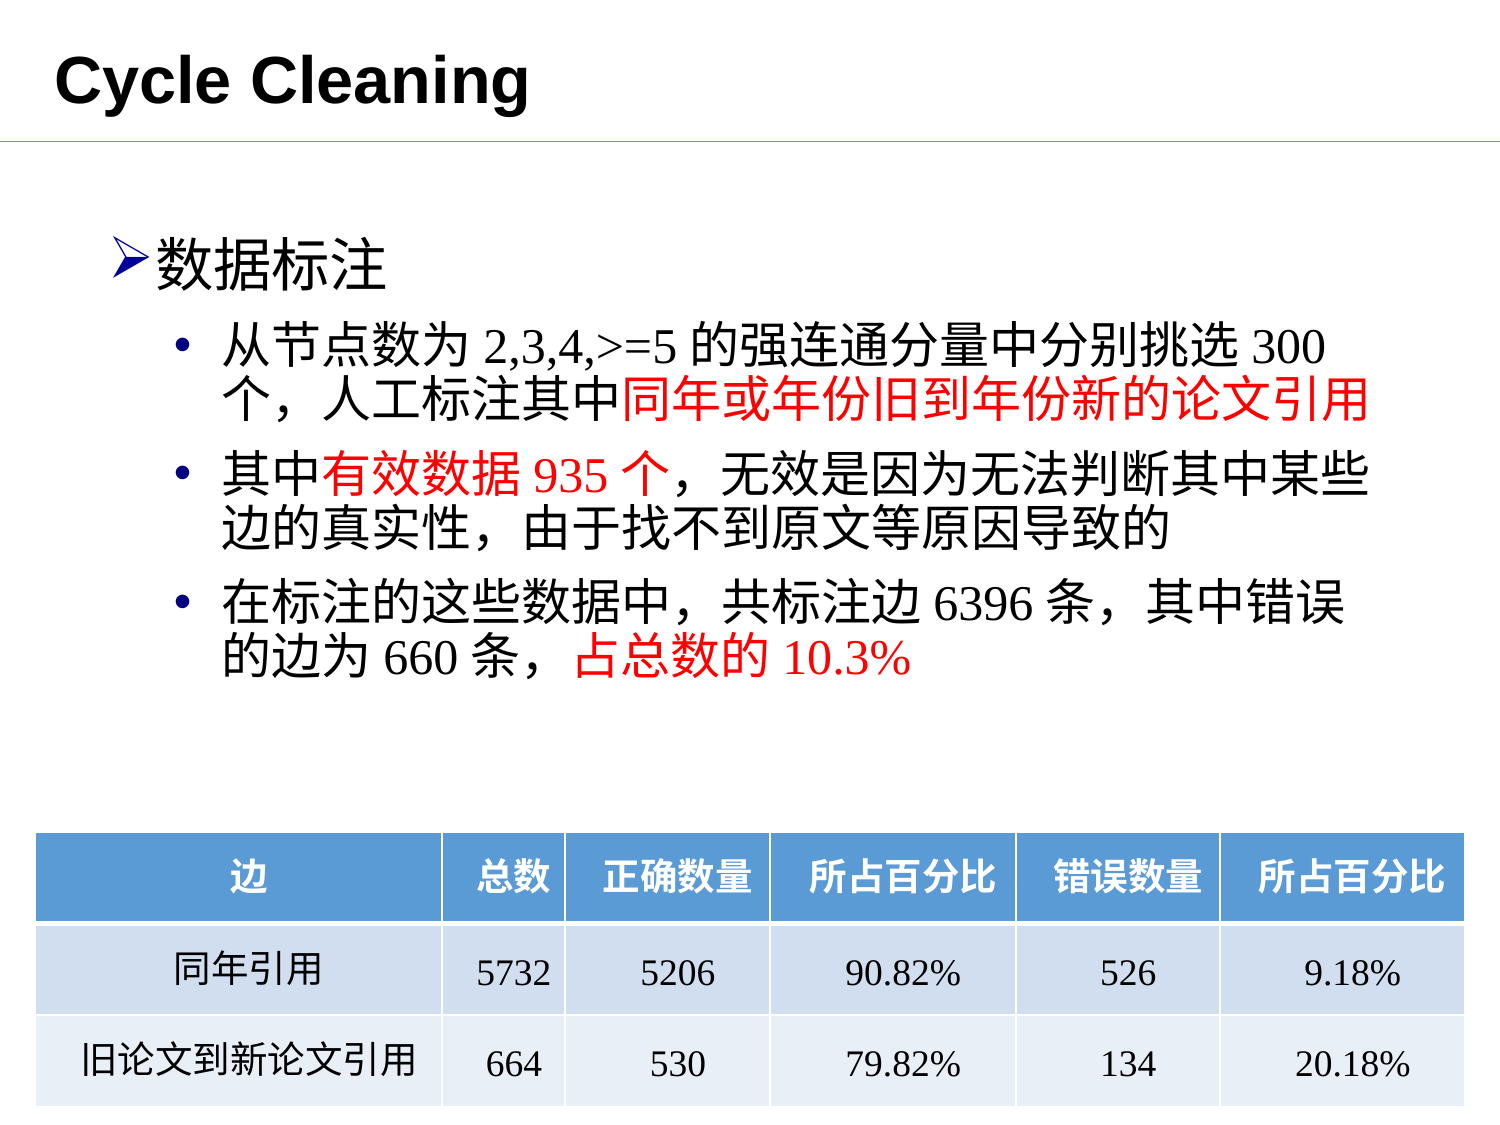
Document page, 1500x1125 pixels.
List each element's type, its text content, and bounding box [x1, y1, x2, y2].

table_header 错误数量 [1017, 833, 1219, 921]
table_header 所占百分比 [771, 833, 1015, 921]
table_cell 530 [566, 1016, 769, 1106]
table_cell 134 [1017, 1016, 1219, 1106]
table_header 边 [36, 833, 441, 921]
table_header 总数 [443, 833, 564, 921]
list 数据标注 从节点数为2,3,4,>=5的强连通分量中分别挑选300个，人工标注其中同年或年份旧到年份新的论文引用 其中有效数据935个，无效是因为无法判断其中某些边的真实性，由于找不到原文等原因导致的 在标注的这些数据中，共标注边6396条，其中错误的边为660条，占总数的10.3% [93, 228, 1397, 831]
table_cell 79.82% [771, 1016, 1015, 1106]
table_cell 5206 [566, 926, 769, 1014]
table_header 正确数量 [566, 833, 769, 921]
table_header 所占百分比 [1221, 833, 1464, 921]
title Cycle Cleaning [39, 18, 1454, 145]
table_cell 664 [443, 1016, 564, 1106]
table_cell 同年引用 [36, 926, 441, 1014]
table_cell 5732 [443, 926, 564, 1014]
table_cell 旧论文到新论文引用 [36, 1016, 441, 1106]
table_cell 9.18% [1221, 926, 1464, 1014]
table_cell 20.18% [1221, 1016, 1464, 1106]
table_cell 526 [1017, 926, 1219, 1014]
table_cell 90.82% [771, 926, 1015, 1014]
